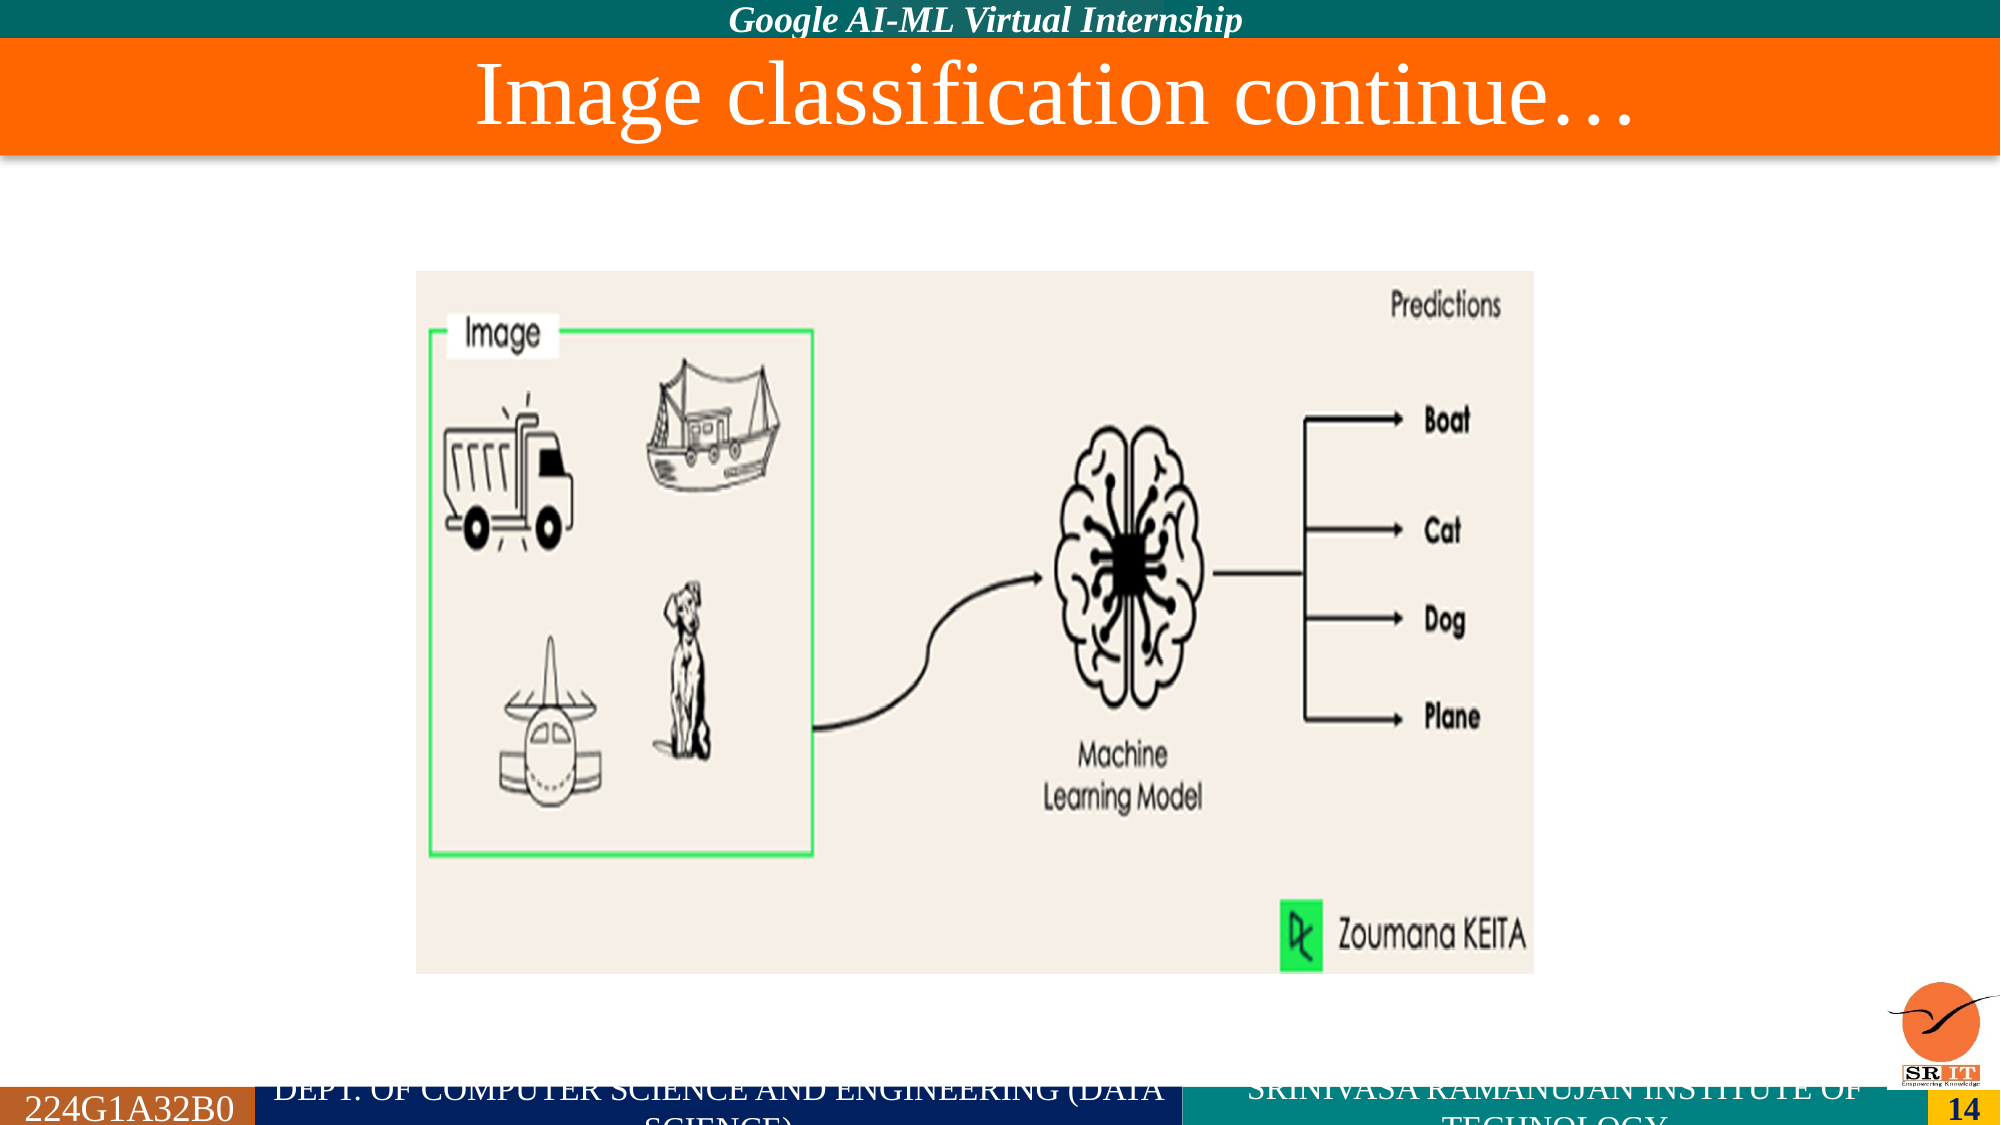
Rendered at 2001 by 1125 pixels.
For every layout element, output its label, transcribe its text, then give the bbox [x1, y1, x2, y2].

picture [1887, 977, 2000, 1090]
picture [416, 271, 1534, 974]
picture [0, 1089, 250, 1125]
text_box Google AI-ML Virtual Internship [1165, 0, 1578, 38]
title Image classification continue… [0, 38, 2000, 156]
text_box 224G1A32B0 [9, 1076, 259, 1125]
text_box Google AI-ML Virtual Internship [675, 0, 871, 38]
picture [871, 0, 1165, 39]
